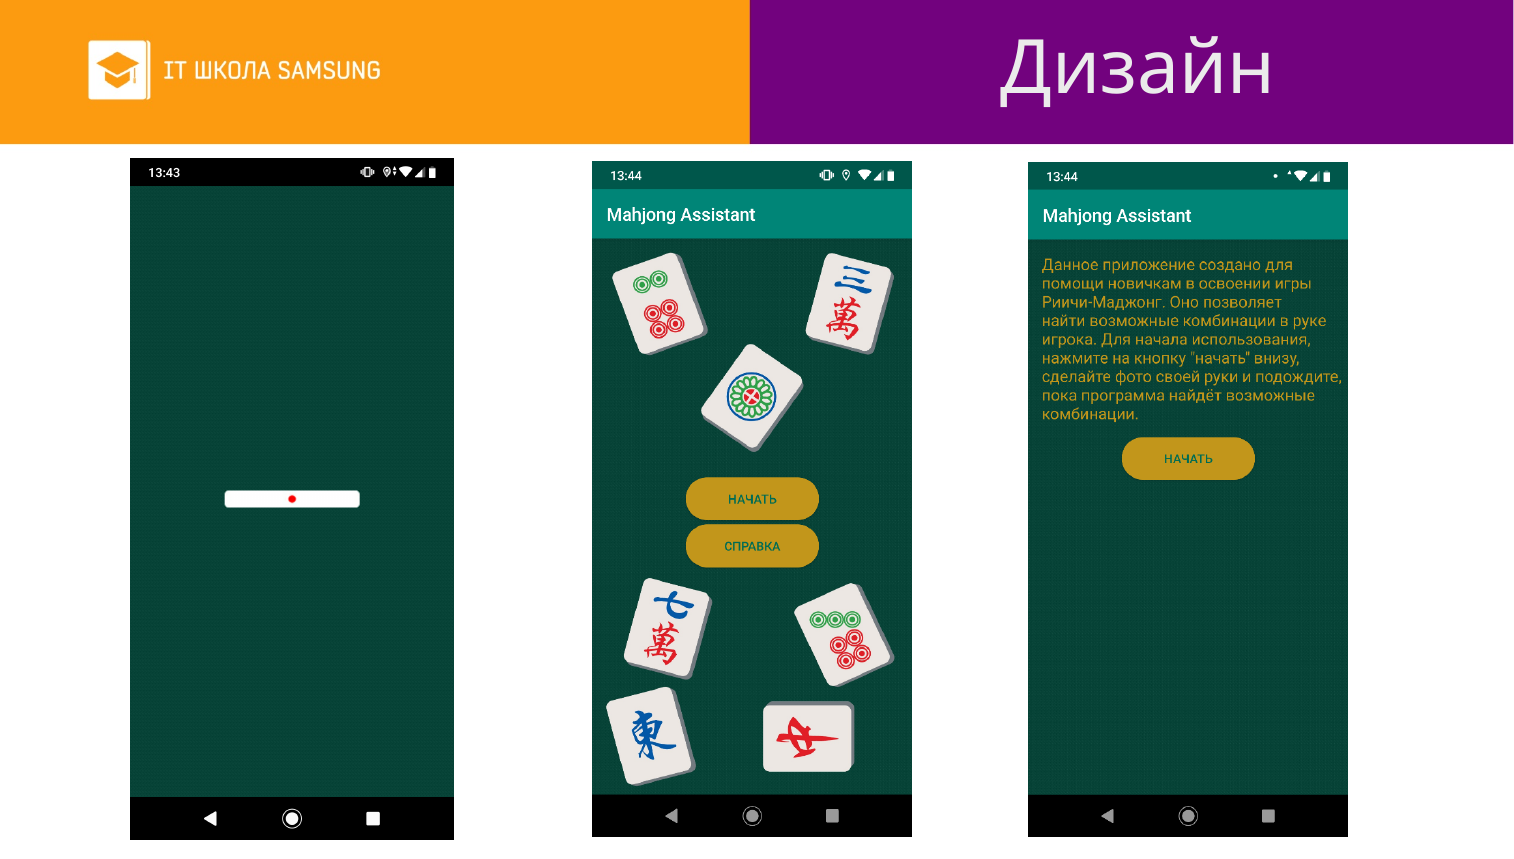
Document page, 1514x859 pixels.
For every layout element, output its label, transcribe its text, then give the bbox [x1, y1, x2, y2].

text_box Дизайн [414, 5, 1514, 122]
picture [0, 0, 1514, 859]
